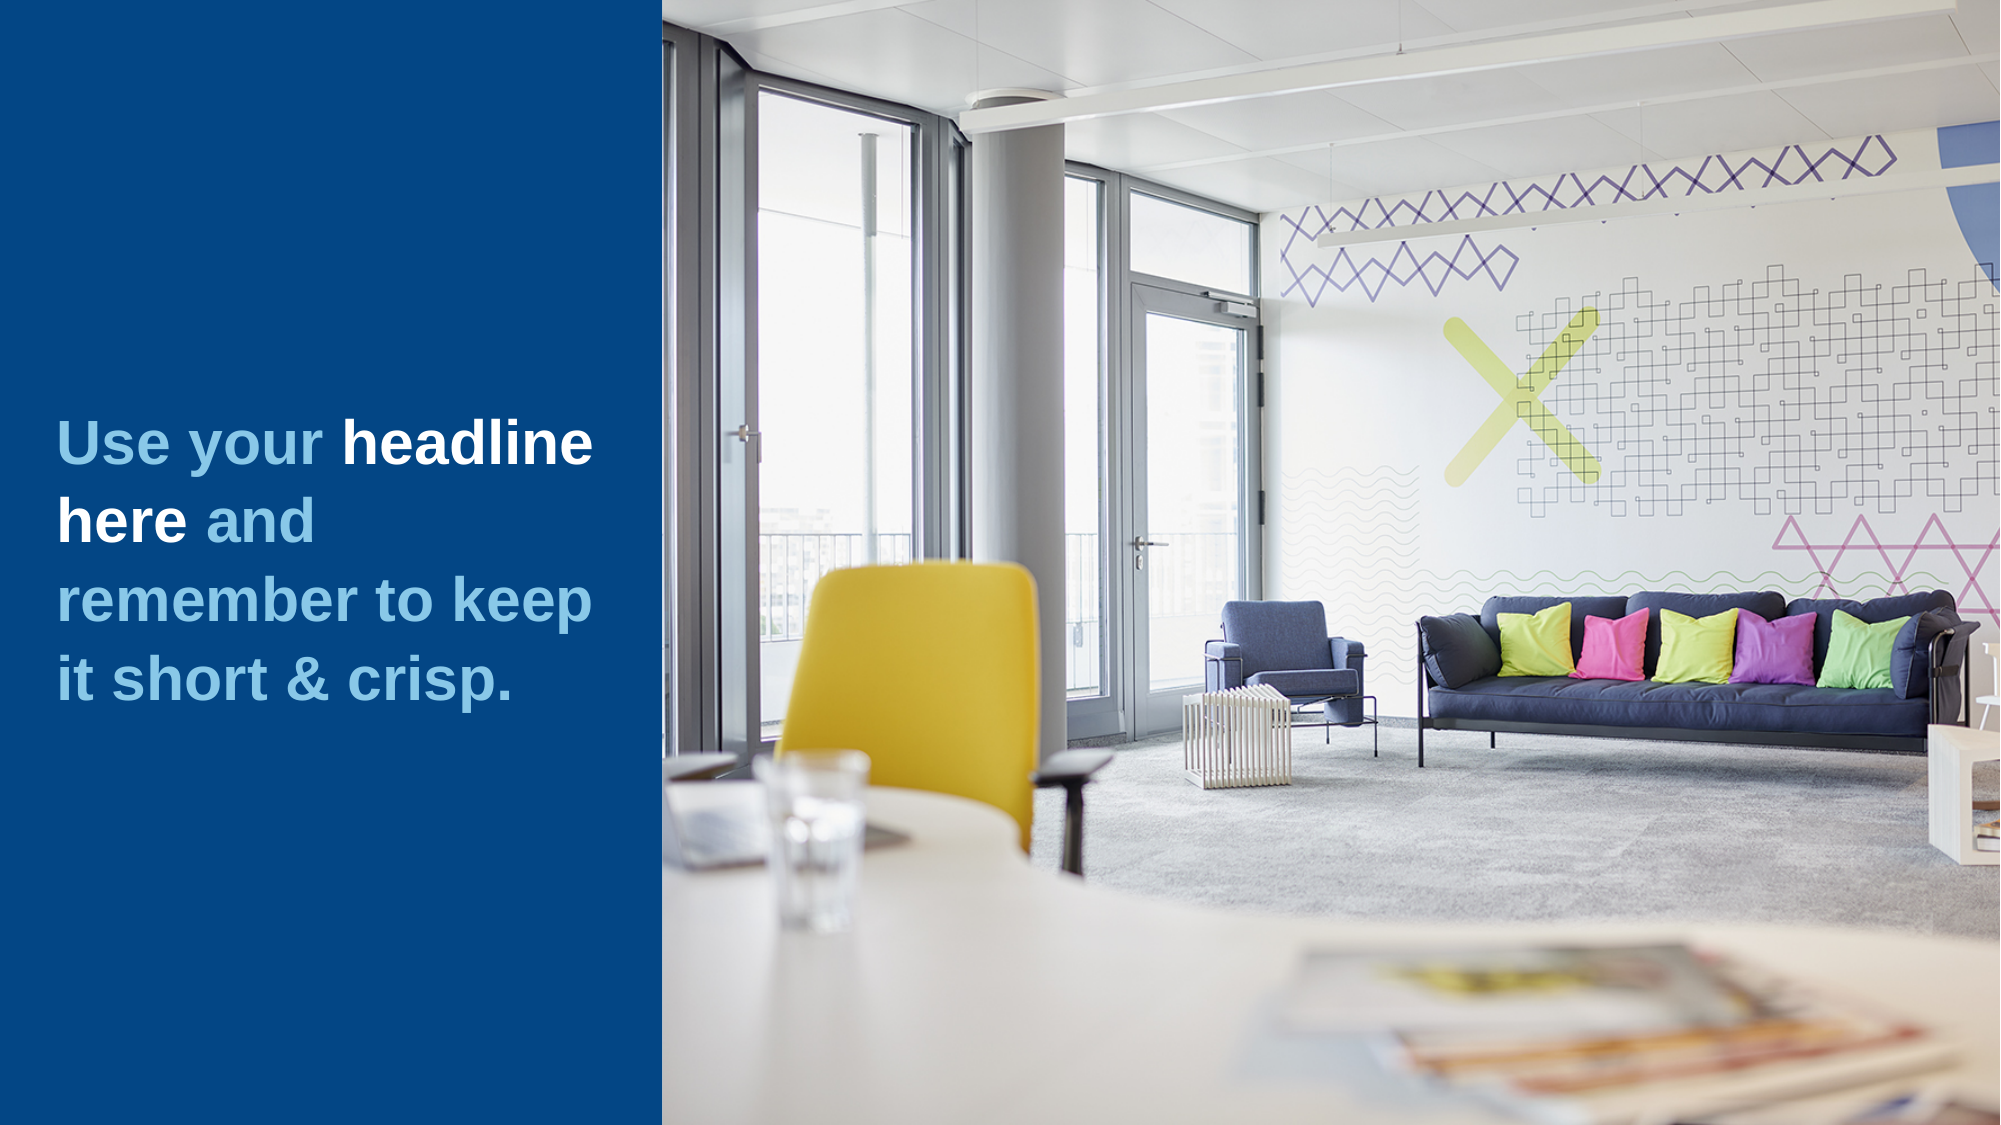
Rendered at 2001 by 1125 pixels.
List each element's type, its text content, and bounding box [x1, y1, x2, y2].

picture [662, 0, 2000, 1125]
title Use your headline here and remember to keep it short & crisp. [56, 398, 624, 1041]
